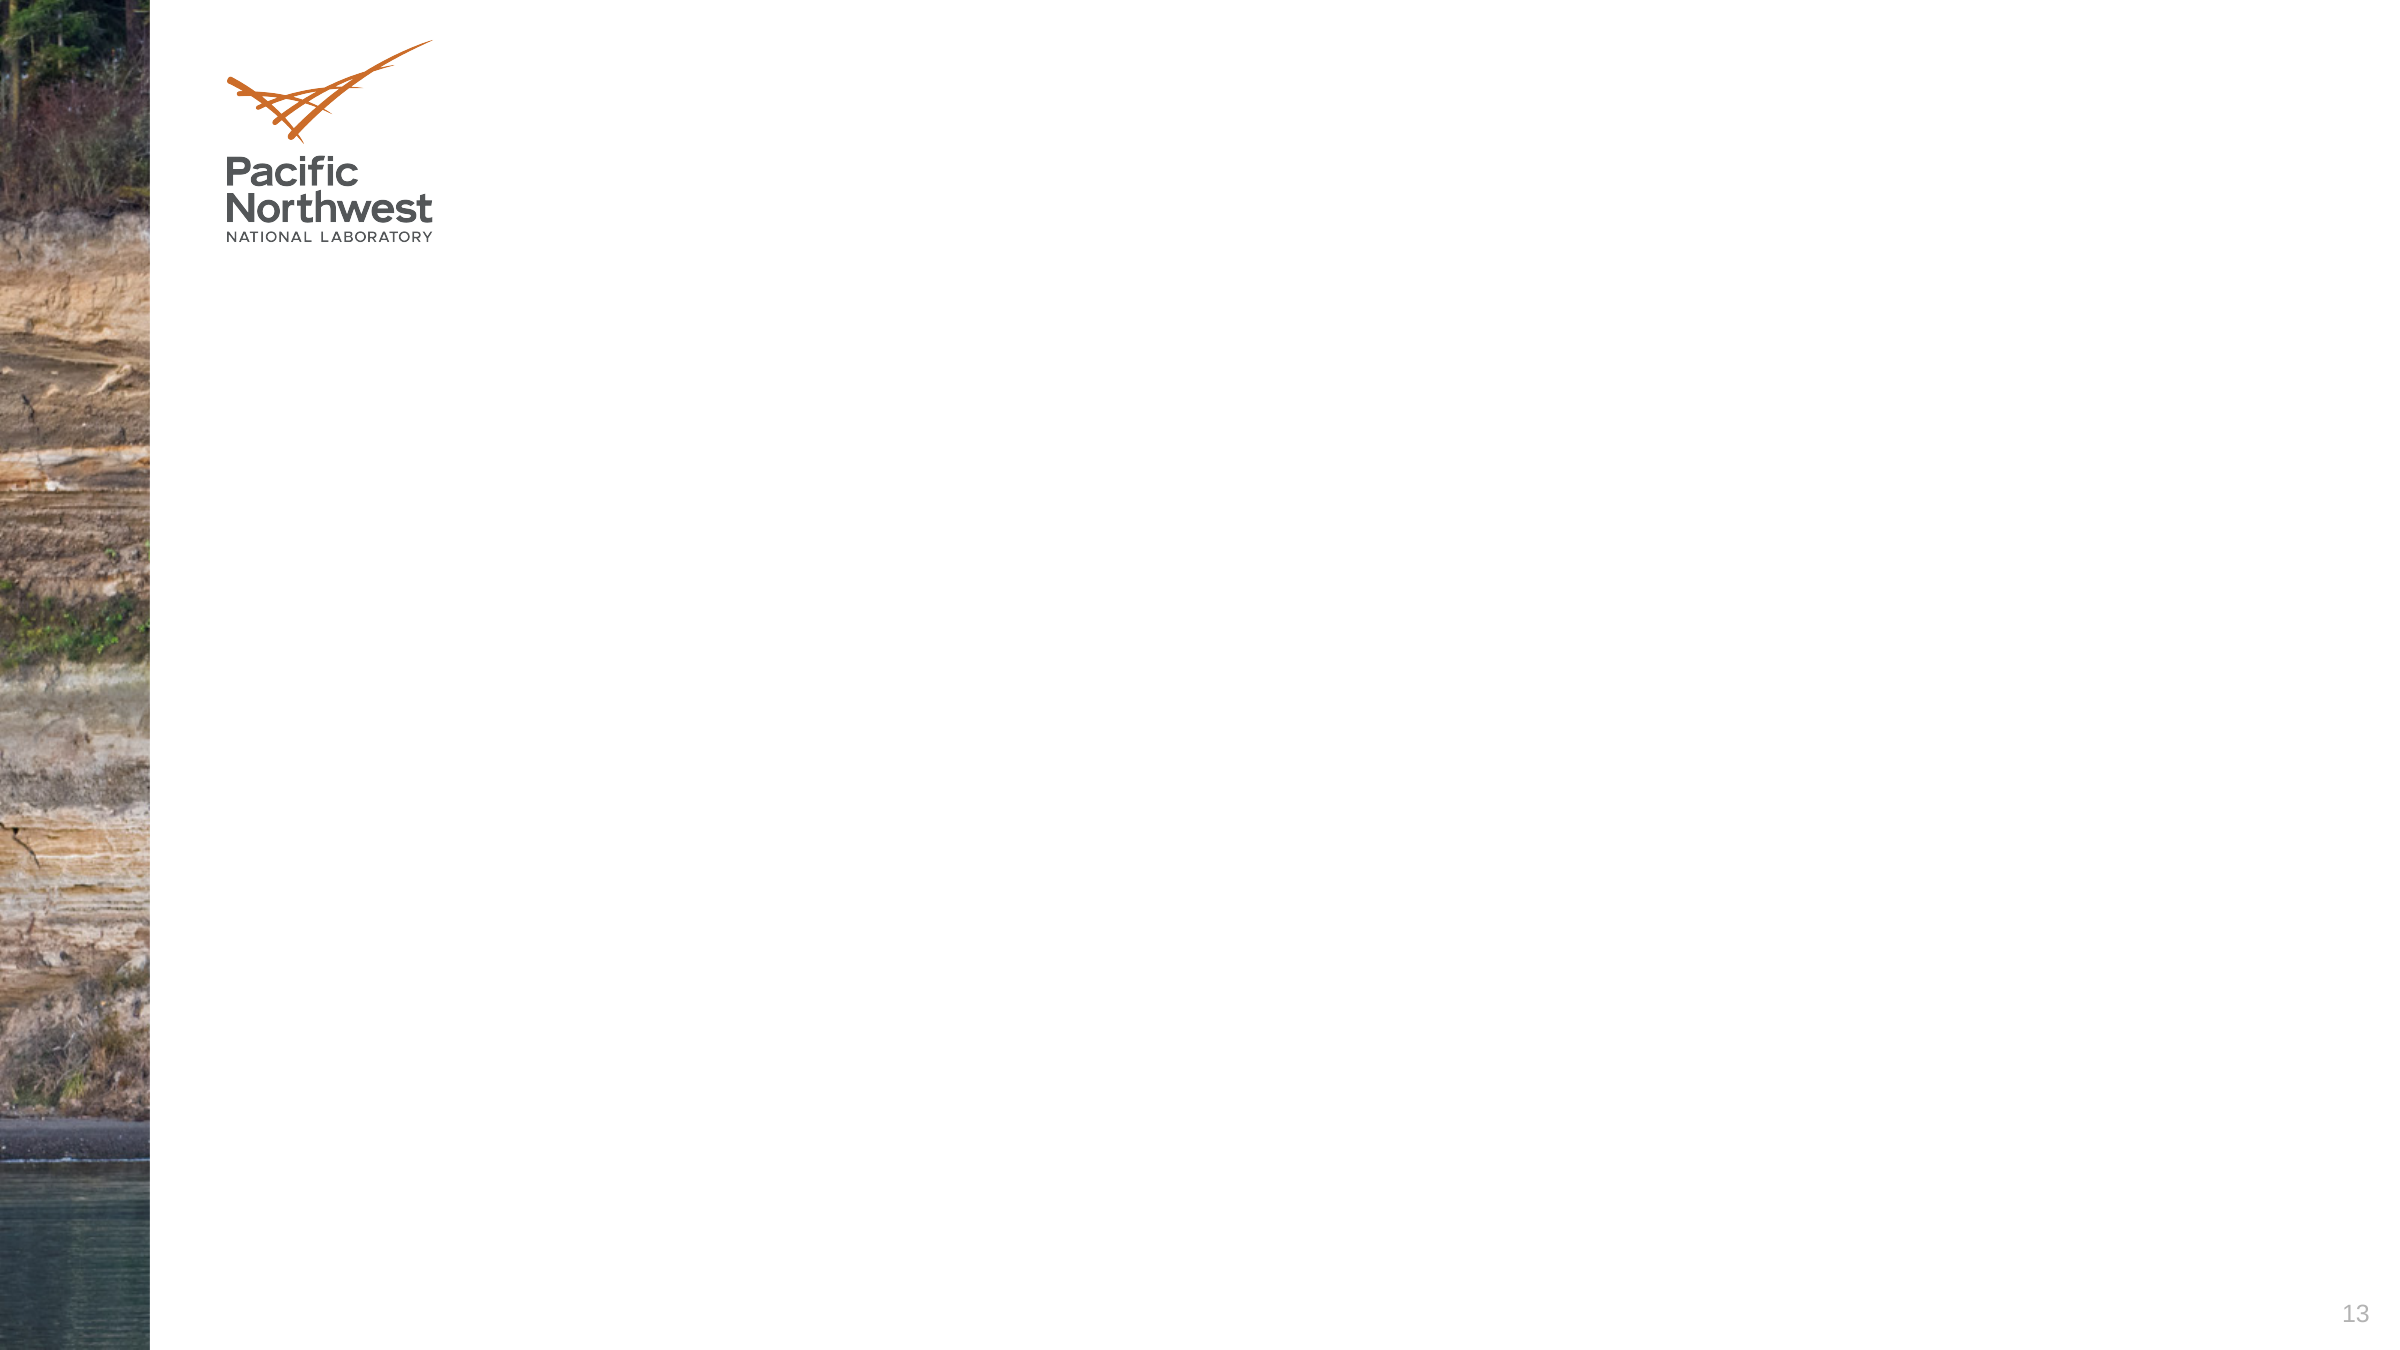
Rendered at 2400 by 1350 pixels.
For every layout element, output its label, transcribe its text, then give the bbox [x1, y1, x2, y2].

slide_number 13 [2295, 1275, 2370, 1350]
picture [225, 38, 435, 244]
picture [0, 0, 149, 1350]
